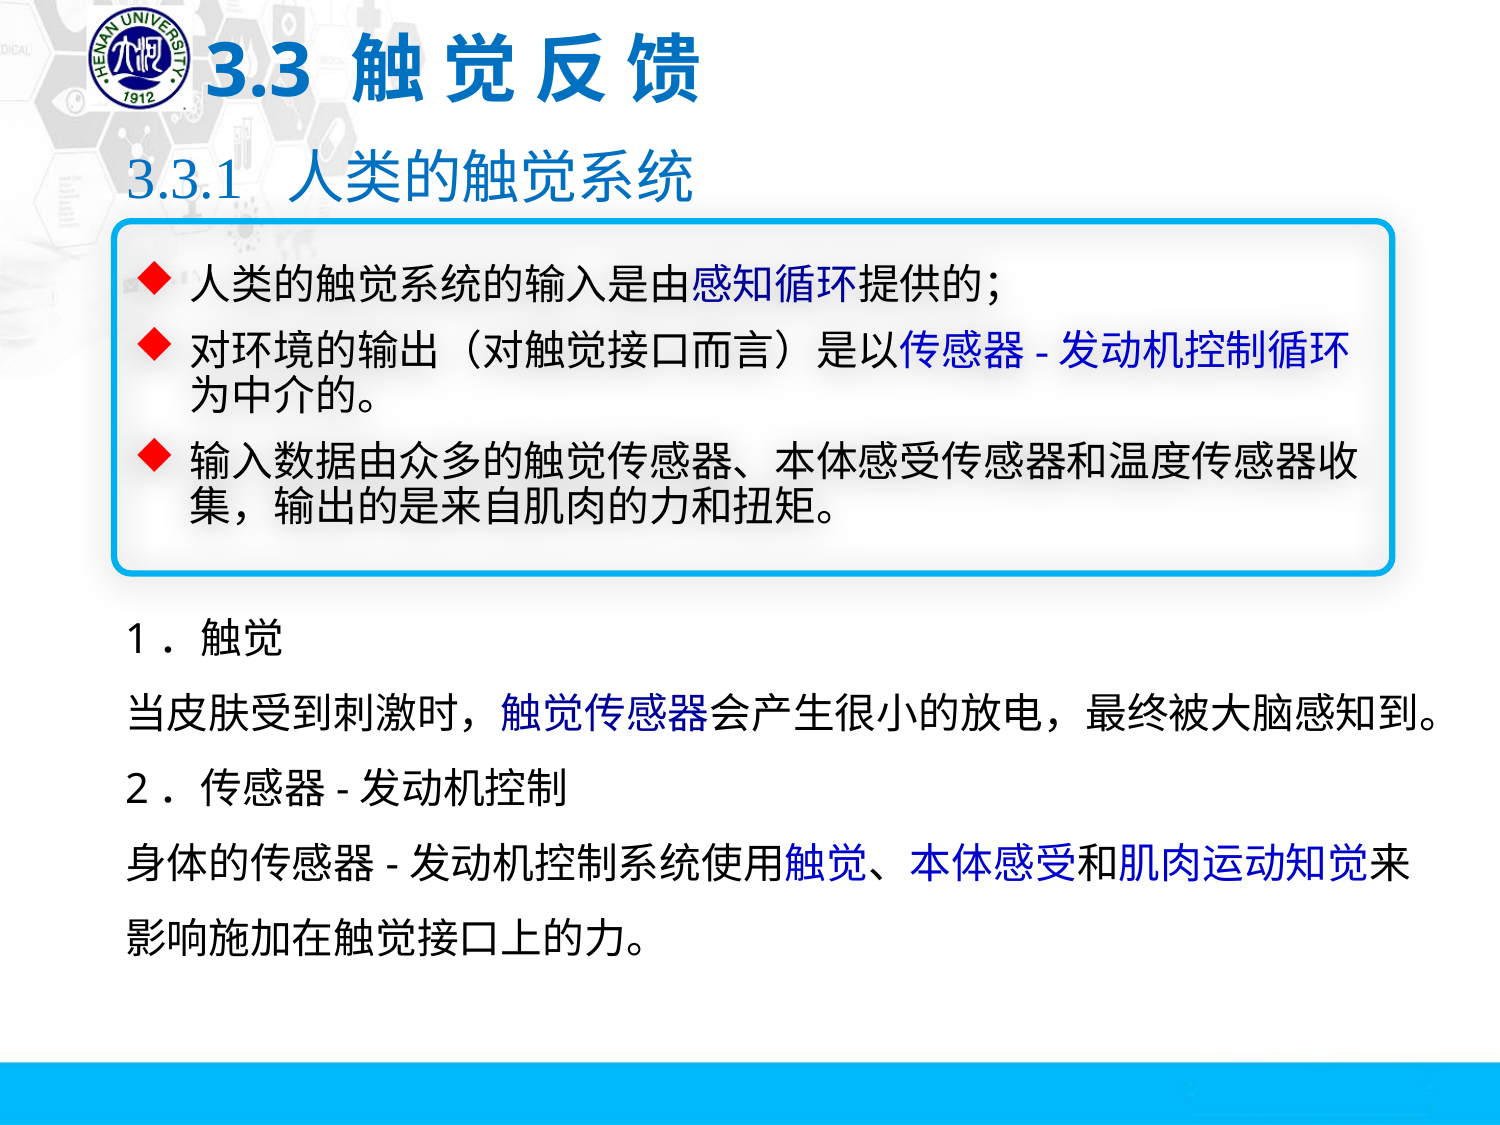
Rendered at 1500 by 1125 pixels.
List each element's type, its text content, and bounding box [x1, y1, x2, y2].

title 3.3 触 觉 反 馈 [190, 29, 1500, 120]
text_box 3.3.1 人类的触觉系统 [112, 140, 1405, 219]
text_box 1．触觉 当皮肤受到刺激时，触觉传感器会产生很小的放电，最终被大脑感知到。 2．传感器-发动机控制 身体的传感器-发动机控制系统使用触觉、本体感受和肌肉运动知觉来影响施加在触觉接口上的力。 [110, 579, 1467, 969]
picture [0, 1, 1500, 1063]
text_box 人类的触觉系统的输入是由感知循环提供的； 对环境的输出（对触觉接口而言）是以传感器-发动机控制循环为中介的。 输入数据由众多的触觉传感器、本体感受传感器和温度传感器收集，输出的是来自肌肉的力和扭矩。 [113, 220, 1394, 575]
